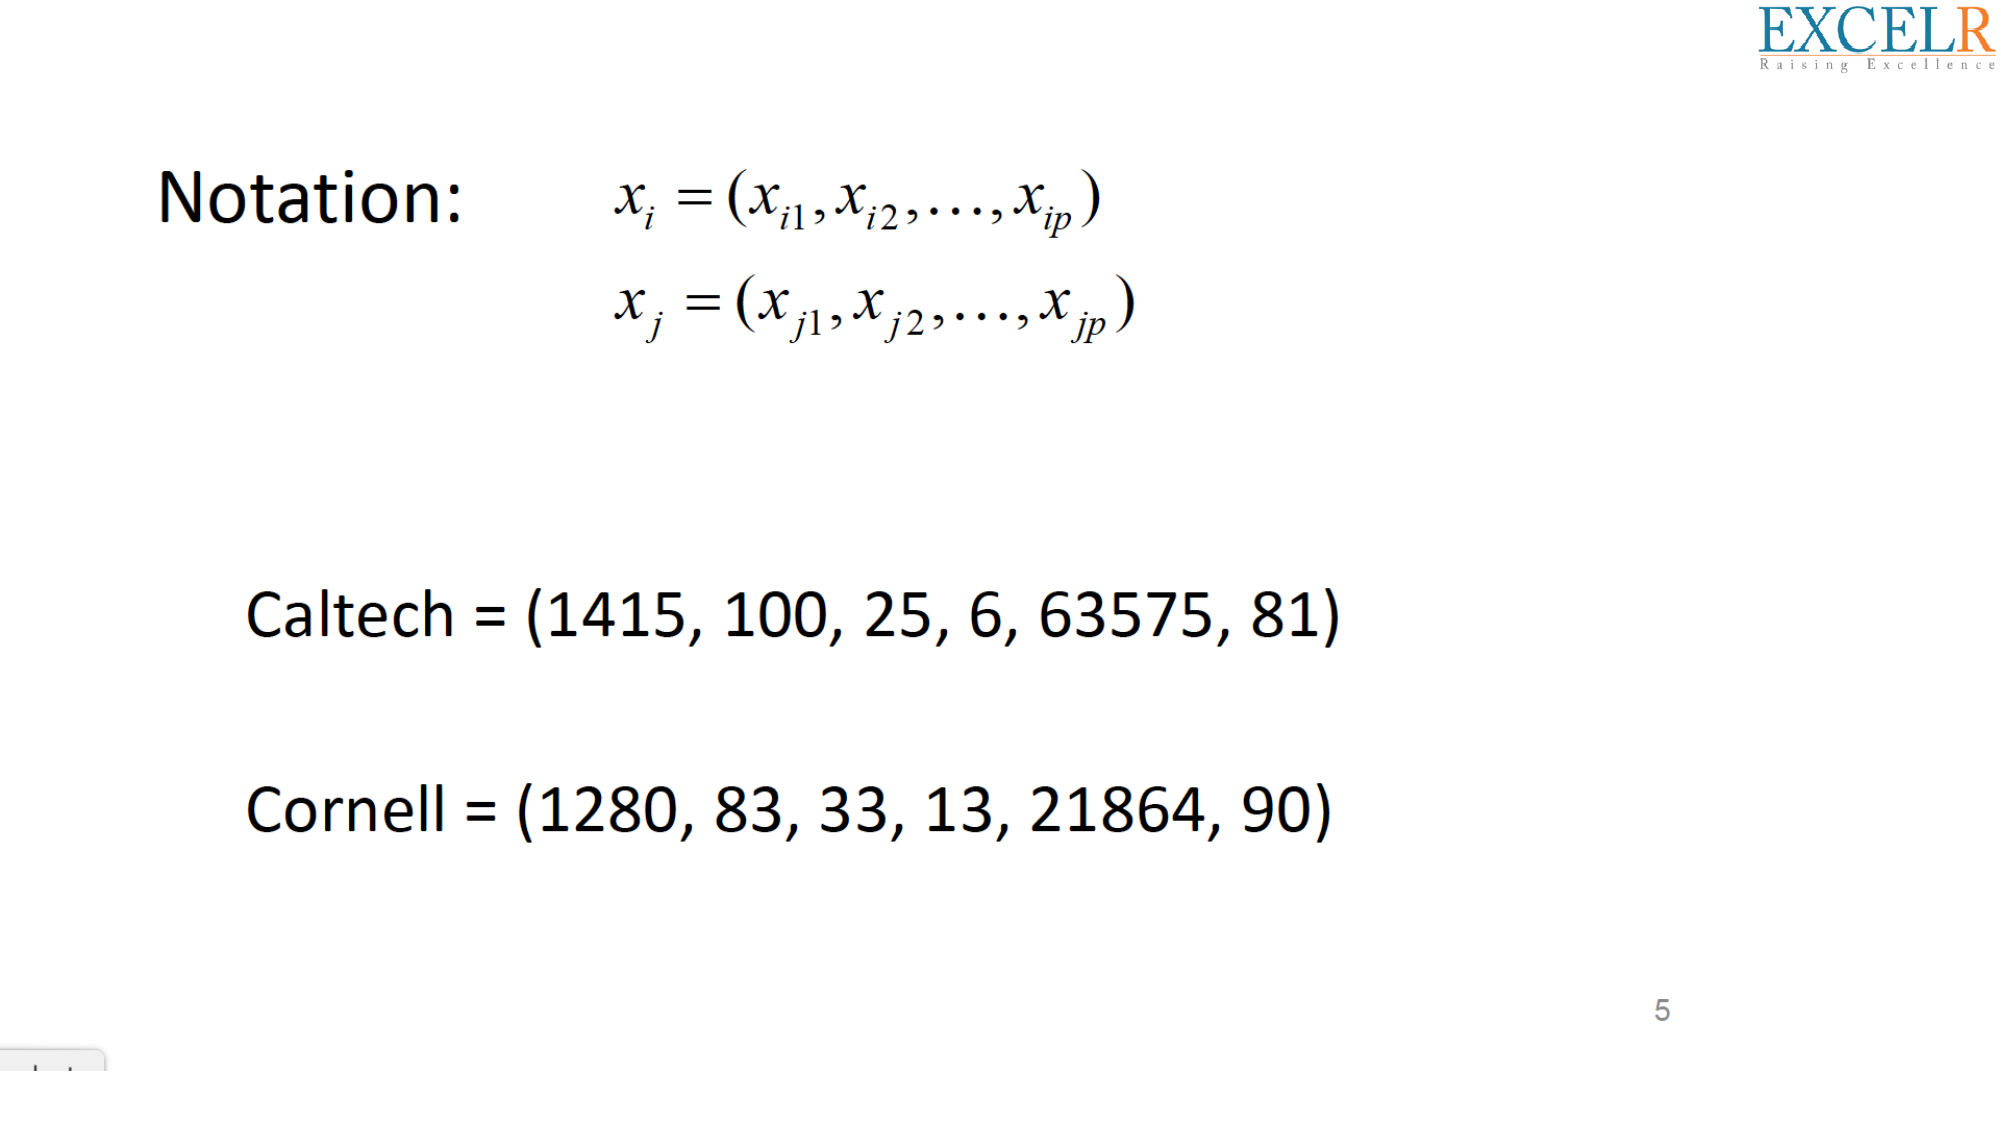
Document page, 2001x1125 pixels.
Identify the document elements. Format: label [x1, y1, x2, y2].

picture [1756, 0, 2000, 78]
picture [0, 0, 1744, 1072]
